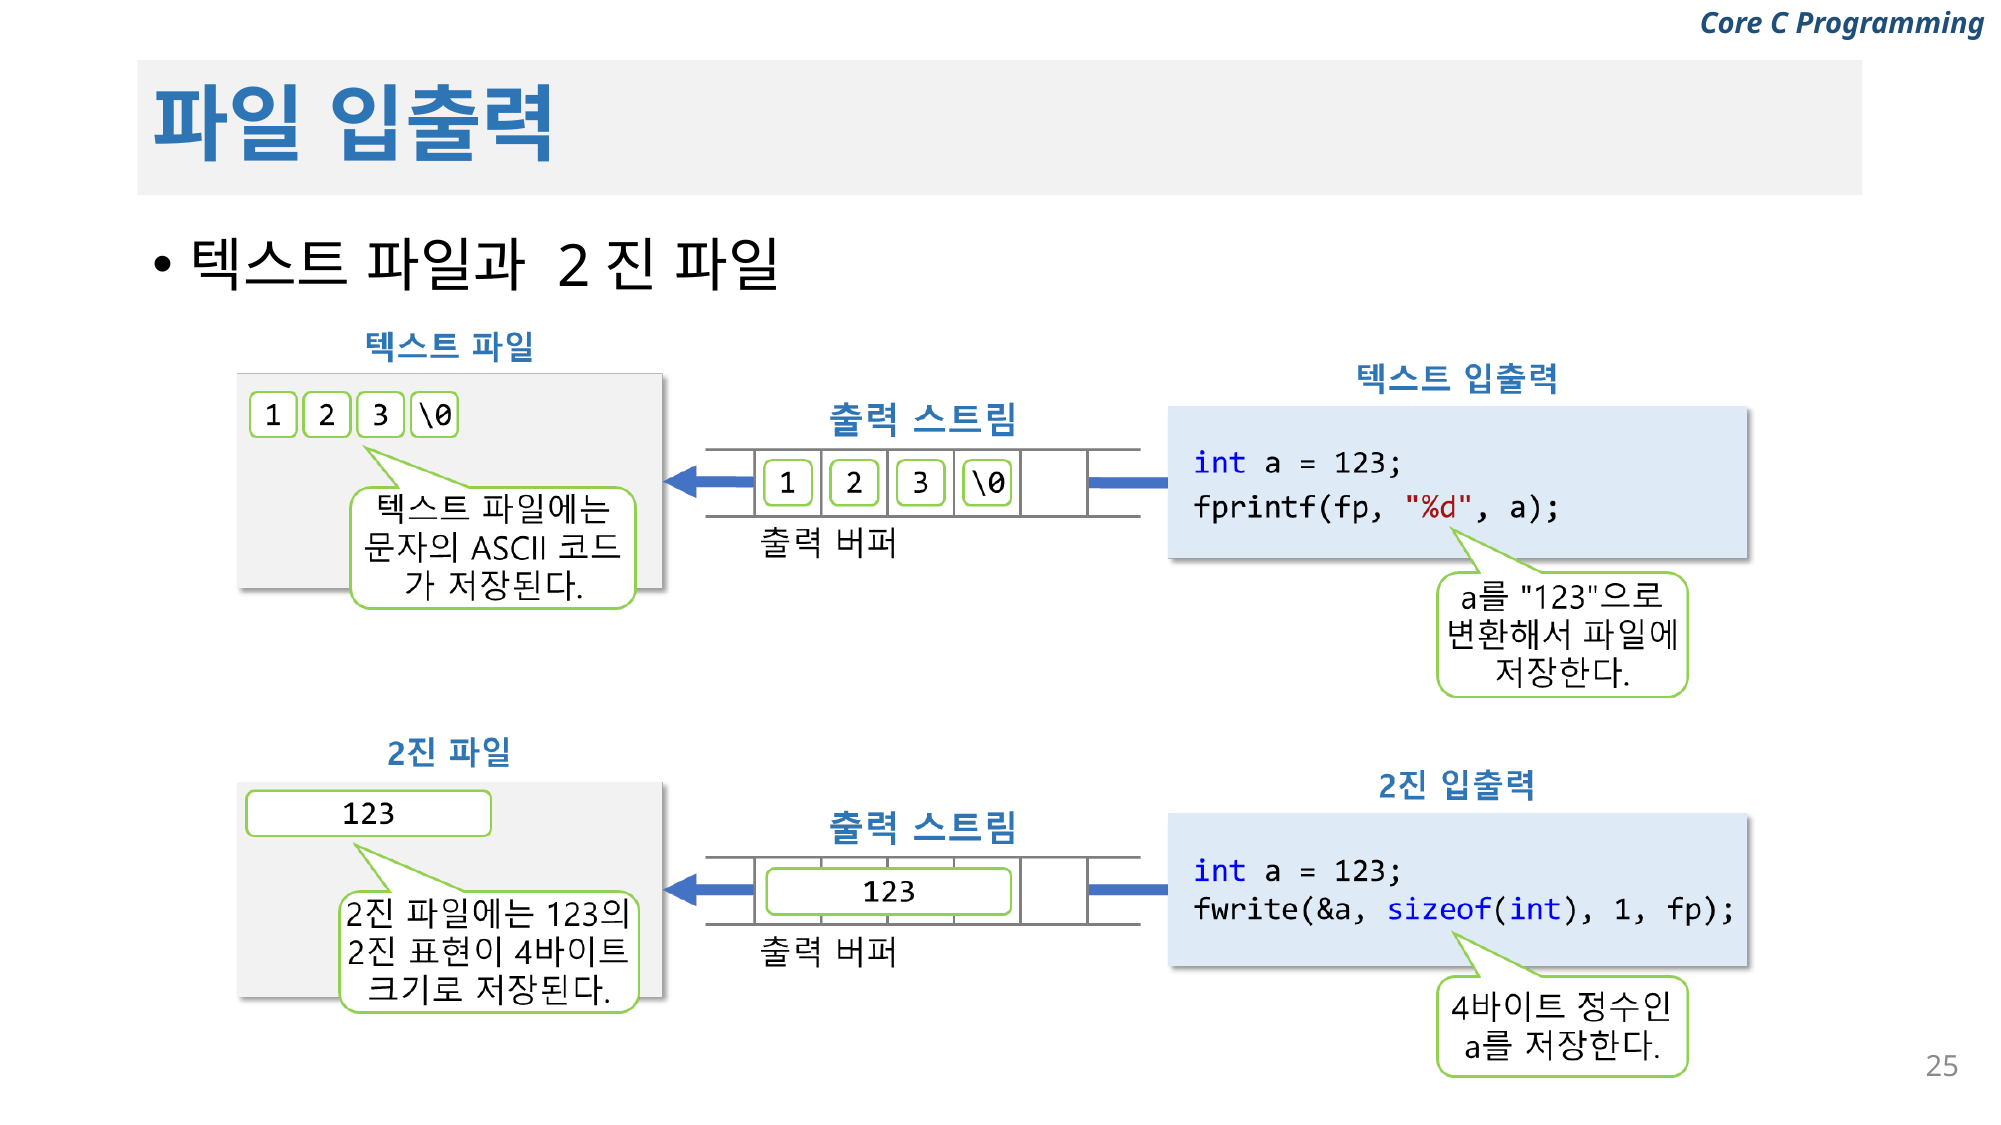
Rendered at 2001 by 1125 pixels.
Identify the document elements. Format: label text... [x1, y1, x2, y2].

slide_number 25 [1850, 1028, 1975, 1107]
picture [233, 316, 1767, 1084]
list 텍스트 파일과 2진 파일 [137, 228, 1863, 1084]
title 파일 입출력 [137, 59, 1863, 195]
